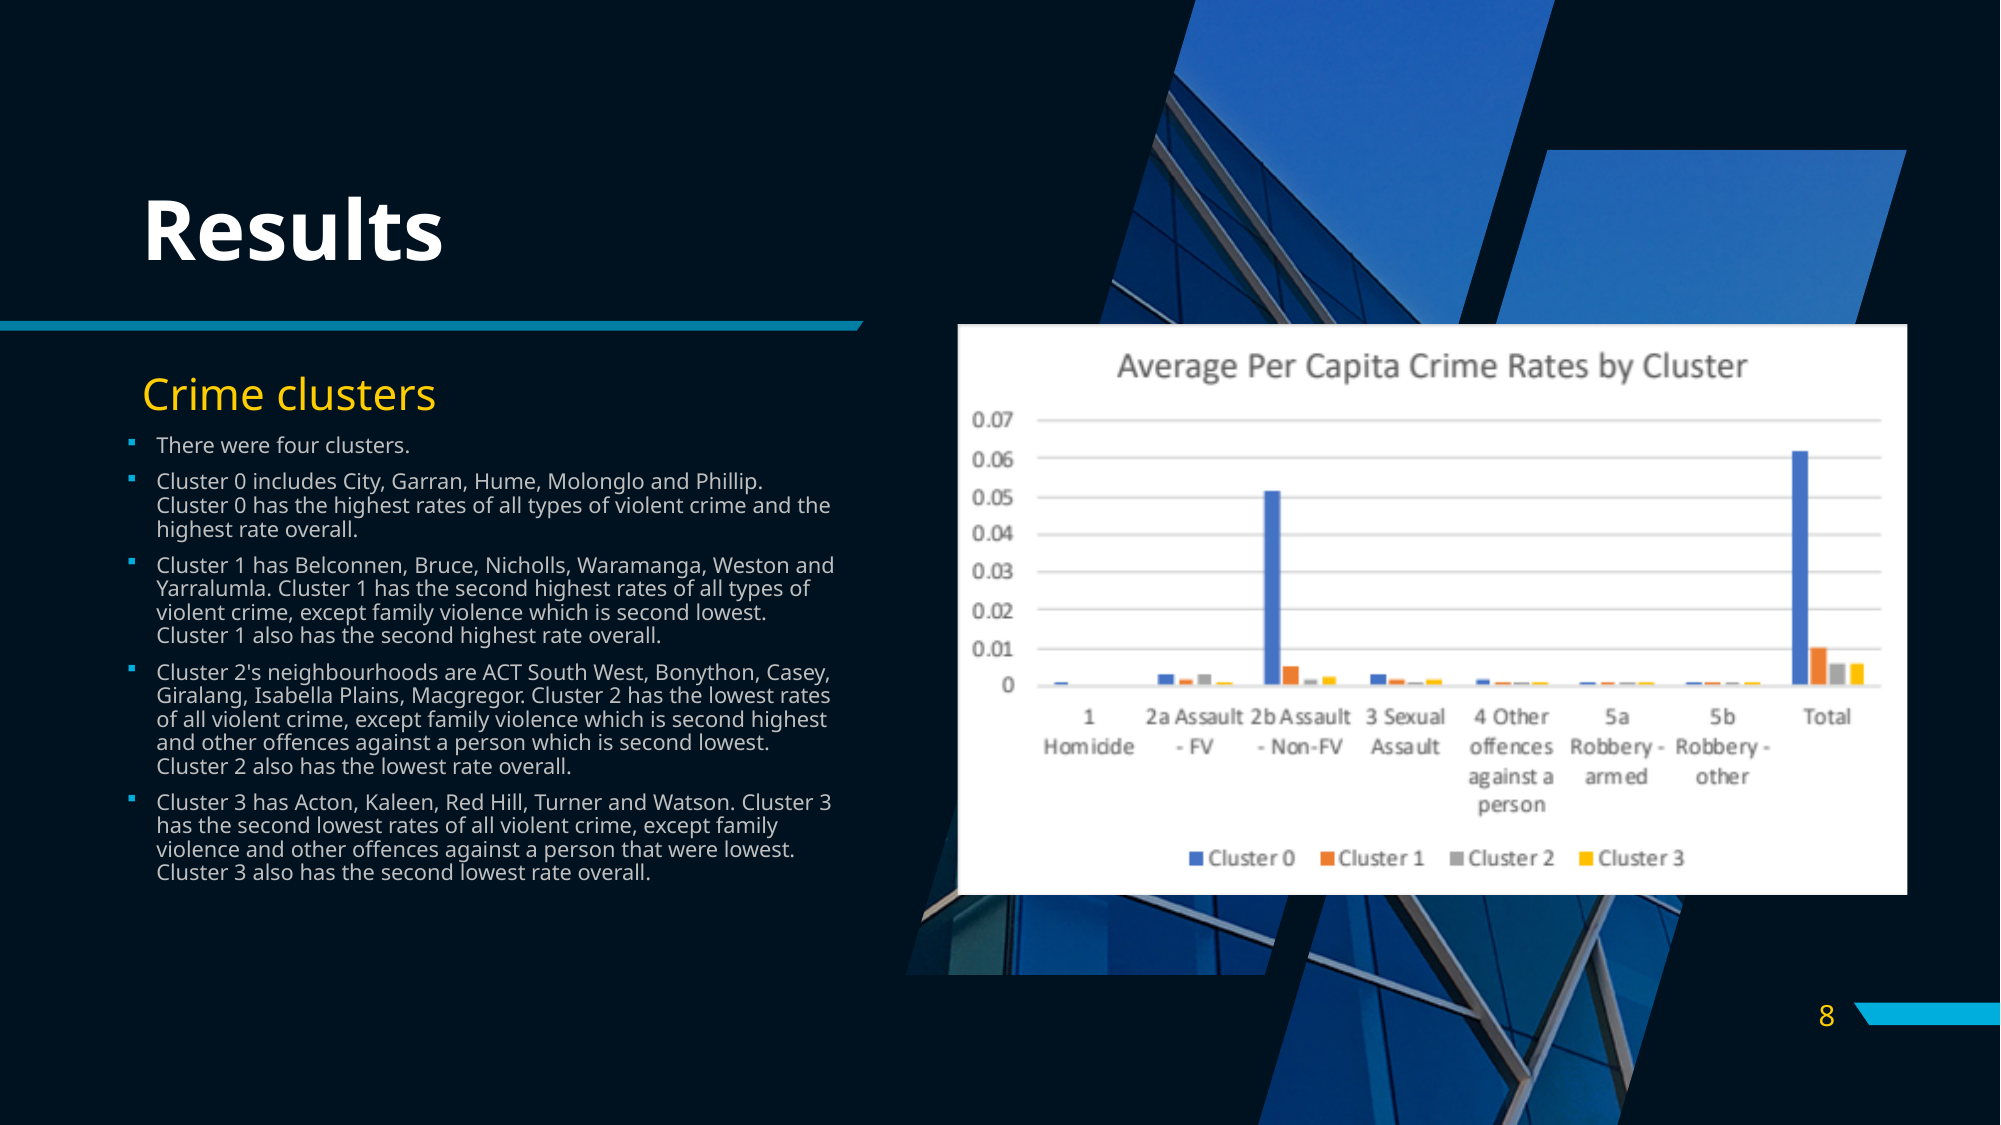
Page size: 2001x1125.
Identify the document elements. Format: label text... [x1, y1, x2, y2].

list There were four clusters. Cluster 0 includes City, Garran, Hume, Molonglo and Phillip. Cluster 0 has the highest rates of all types of violent crime and the highest rate overall. Cluster 1 has Belconnen, Bruce, Nicholls, Waramanga, Weston and Yarralumla. Cluster 1 has the second highest rates of all types of violent crime, except family violence which is second lowest. Cluster 1 also has the second highest rate overall. Cluster 2's neighbourhoods are ACT South West, Bonython, Casey, Giralang, Isabella Plains, Macgregor. Cluster 2 has the lowest rates of all violent crime, except family violence which is second highest and other offences against a person which is second lowest. Cluster 2 also has the lowest rate overall. Cluster 3 has Acton, Kaleen, Red Hill, Turner and Watson. Cluster 3 has the second lowest rates of all violent crime, except family violence and other offences against a person that were lowest. Cluster 3 also has the second lowest rate overall. [126, 427, 853, 853]
picture [905, 0, 1908, 1125]
title Results [126, 169, 905, 298]
list Crime clusters [126, 365, 853, 427]
